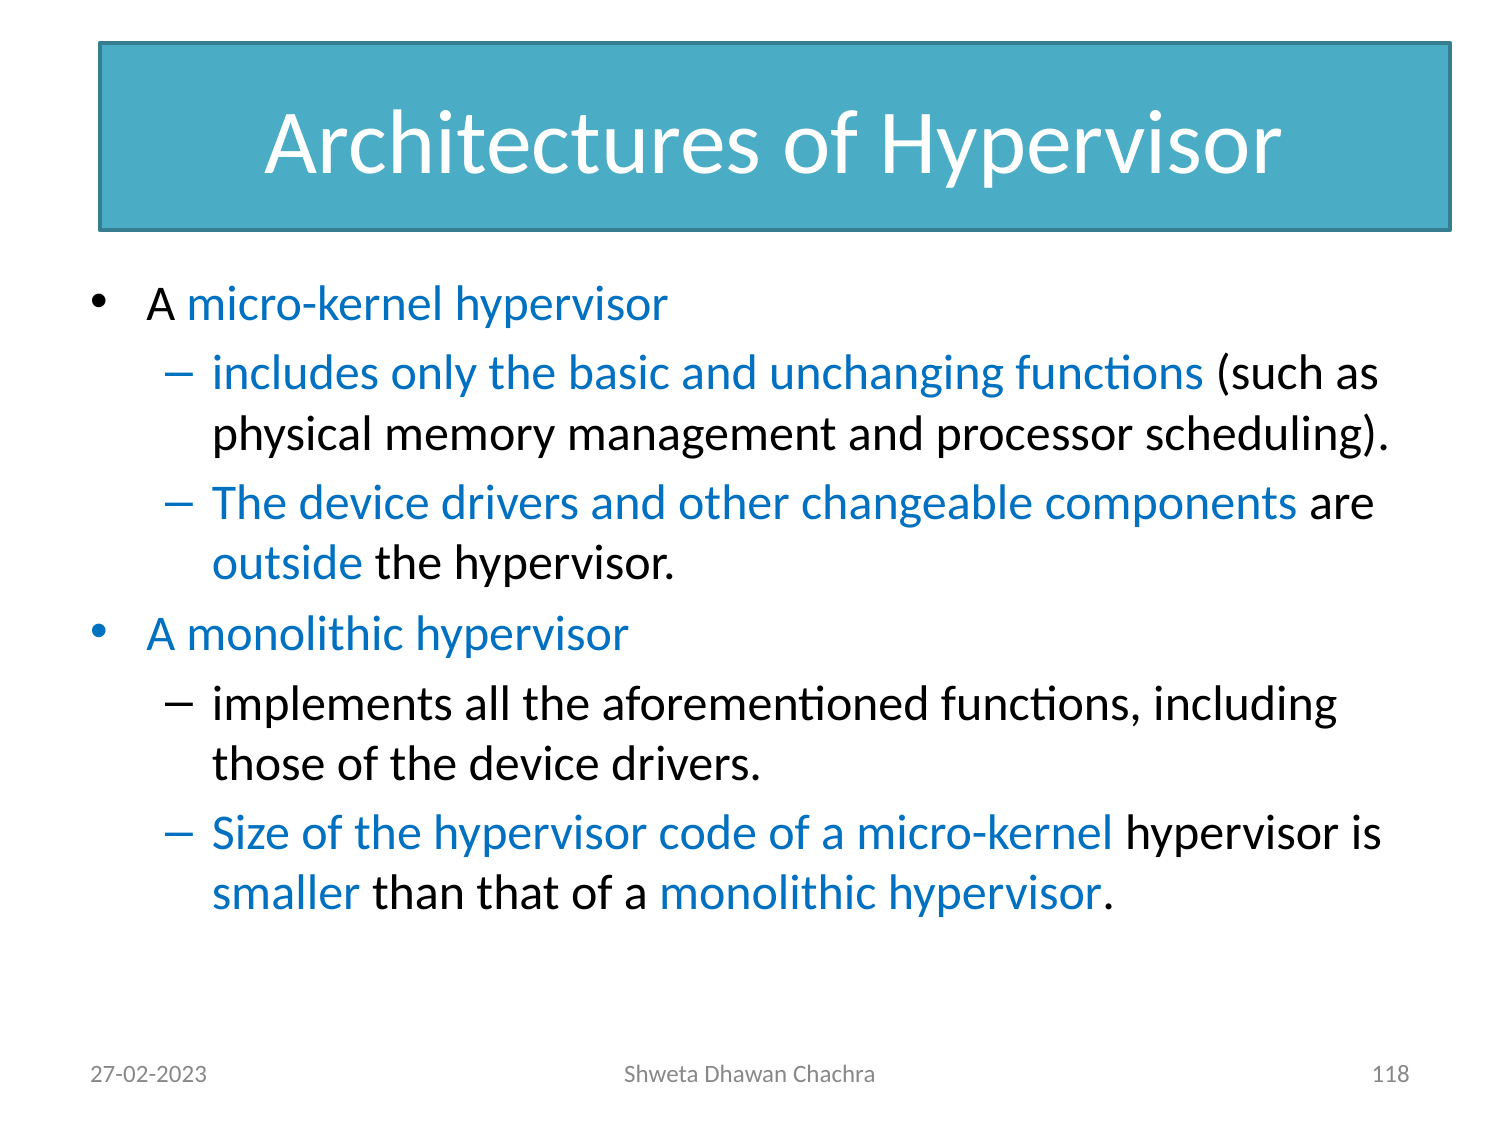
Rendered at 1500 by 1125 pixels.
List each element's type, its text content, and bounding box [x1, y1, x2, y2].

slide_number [75, 1042, 425, 1103]
list A micro-kernel hypervisor includes only the basic and unchanging functions (such as physical memory management and processor scheduling). The device drivers and other changeable components are outside the hypervisor. A monolithic hypervisor implements all the aforementioned functions, including those of the device drivers. Size of the hypervisor code of a micro-kernel hypervisor is smaller than that of a monolithic hypervisor. [75, 262, 1425, 1005]
footer Shweta Dhawan Chachra [512, 1042, 988, 1103]
slide_number ‹#› [1074, 1042, 1425, 1103]
text_box Architectures of Hypervisor [99, 42, 1450, 231]
